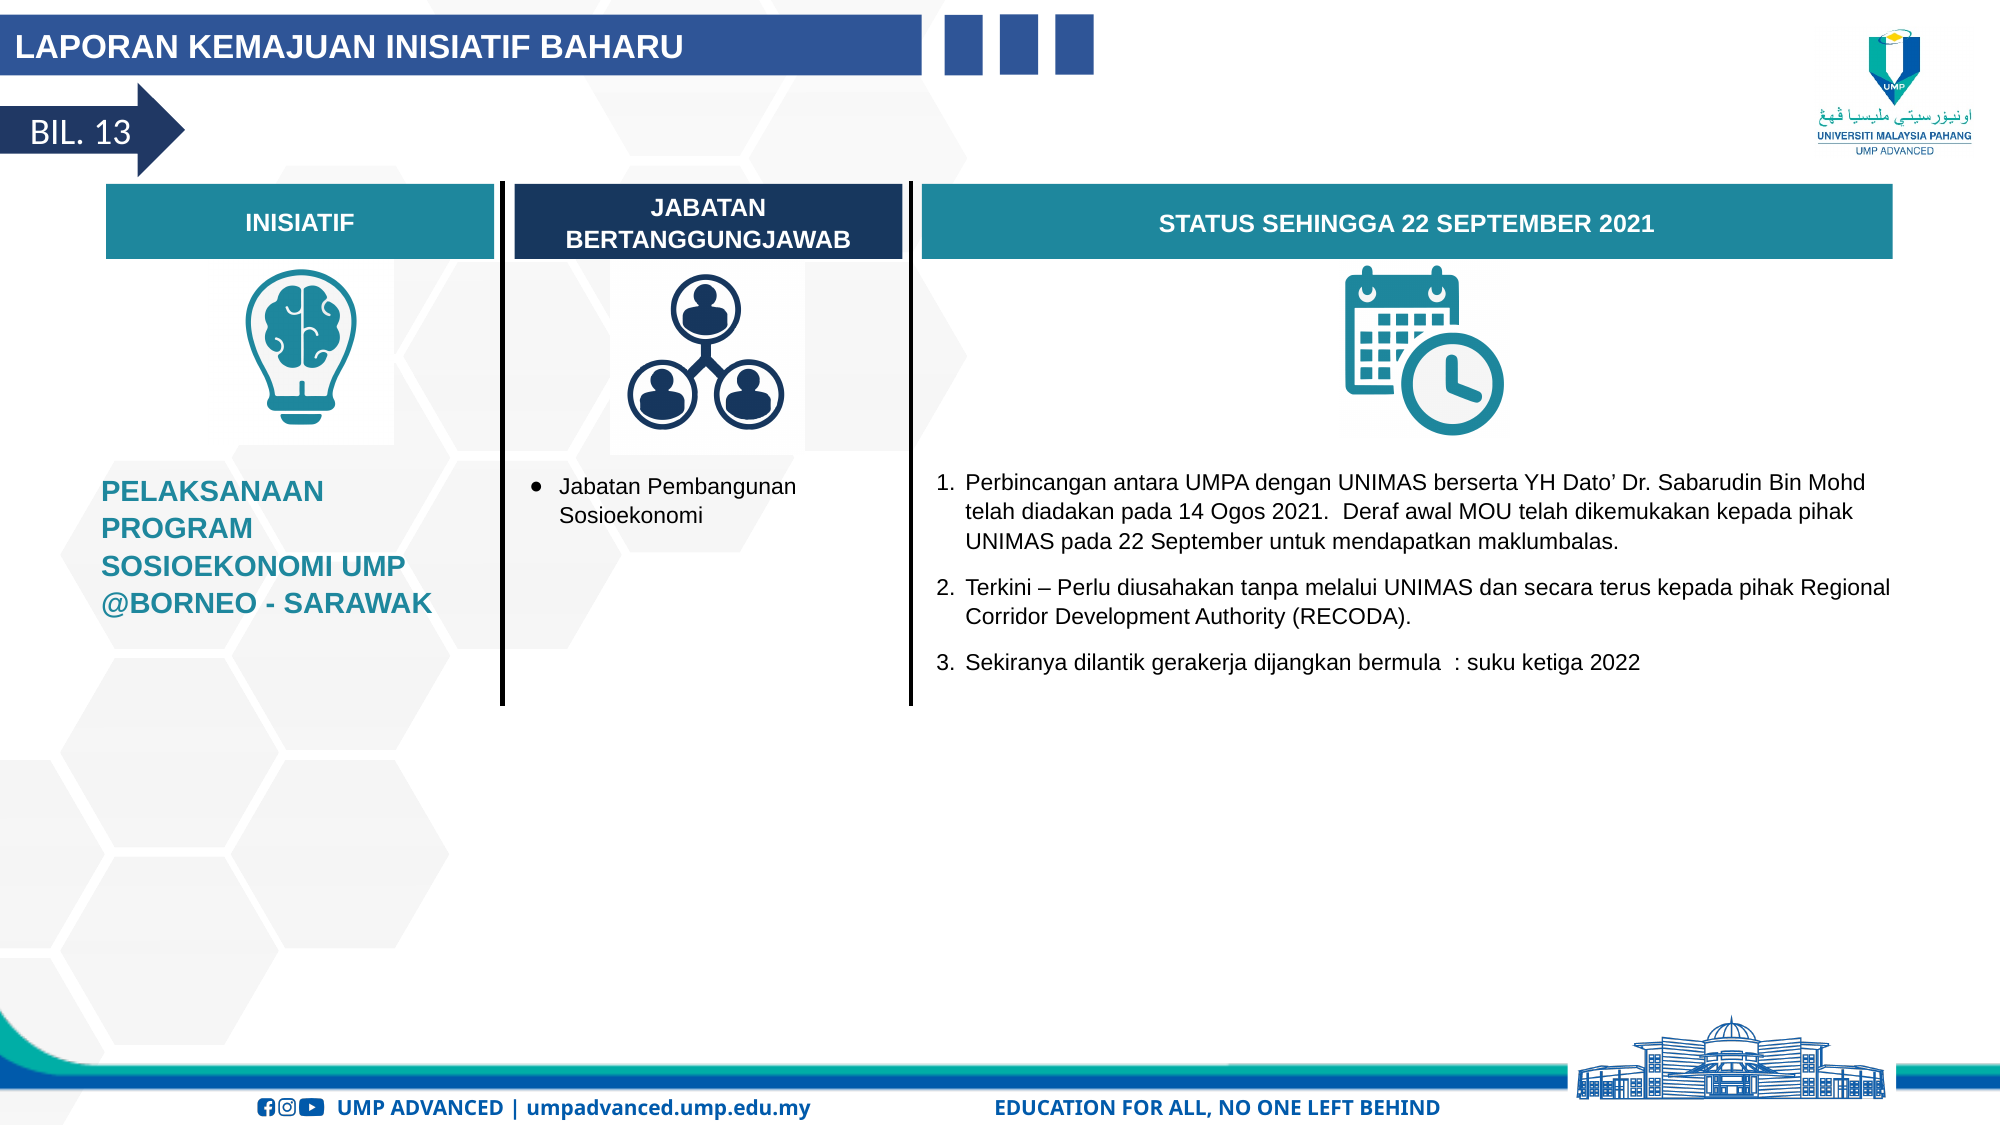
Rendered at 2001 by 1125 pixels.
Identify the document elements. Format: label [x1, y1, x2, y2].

text_box [0, 0, 2000, 1125]
picture [208, 259, 394, 445]
picture [1339, 259, 1510, 438]
picture [610, 259, 805, 455]
